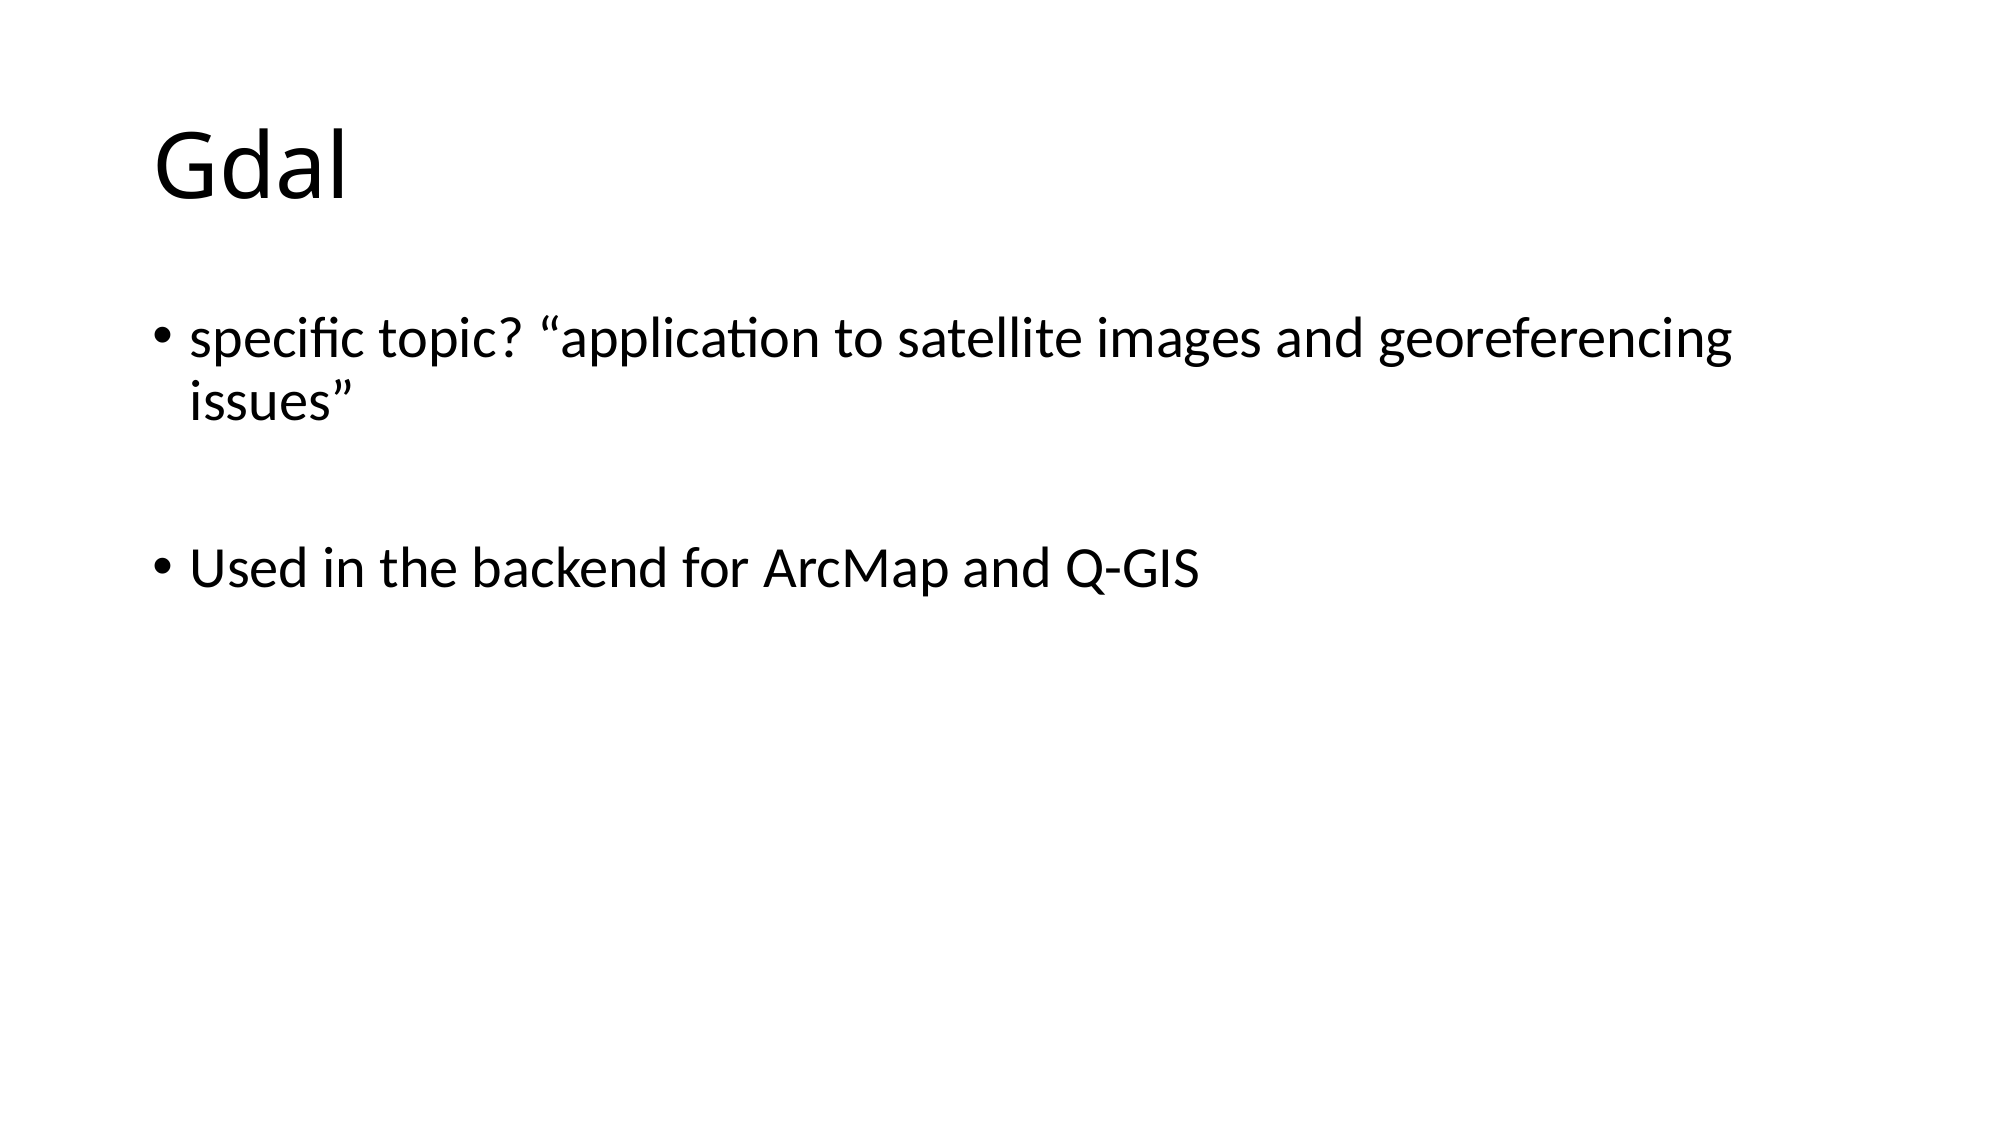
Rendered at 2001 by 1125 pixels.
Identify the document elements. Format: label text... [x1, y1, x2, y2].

list specific topic? “application to satellite images and georeferencing issues” Used in the backend for ArcMap and Q-GIS [137, 299, 1863, 1014]
title Gdal [137, 59, 1863, 278]
